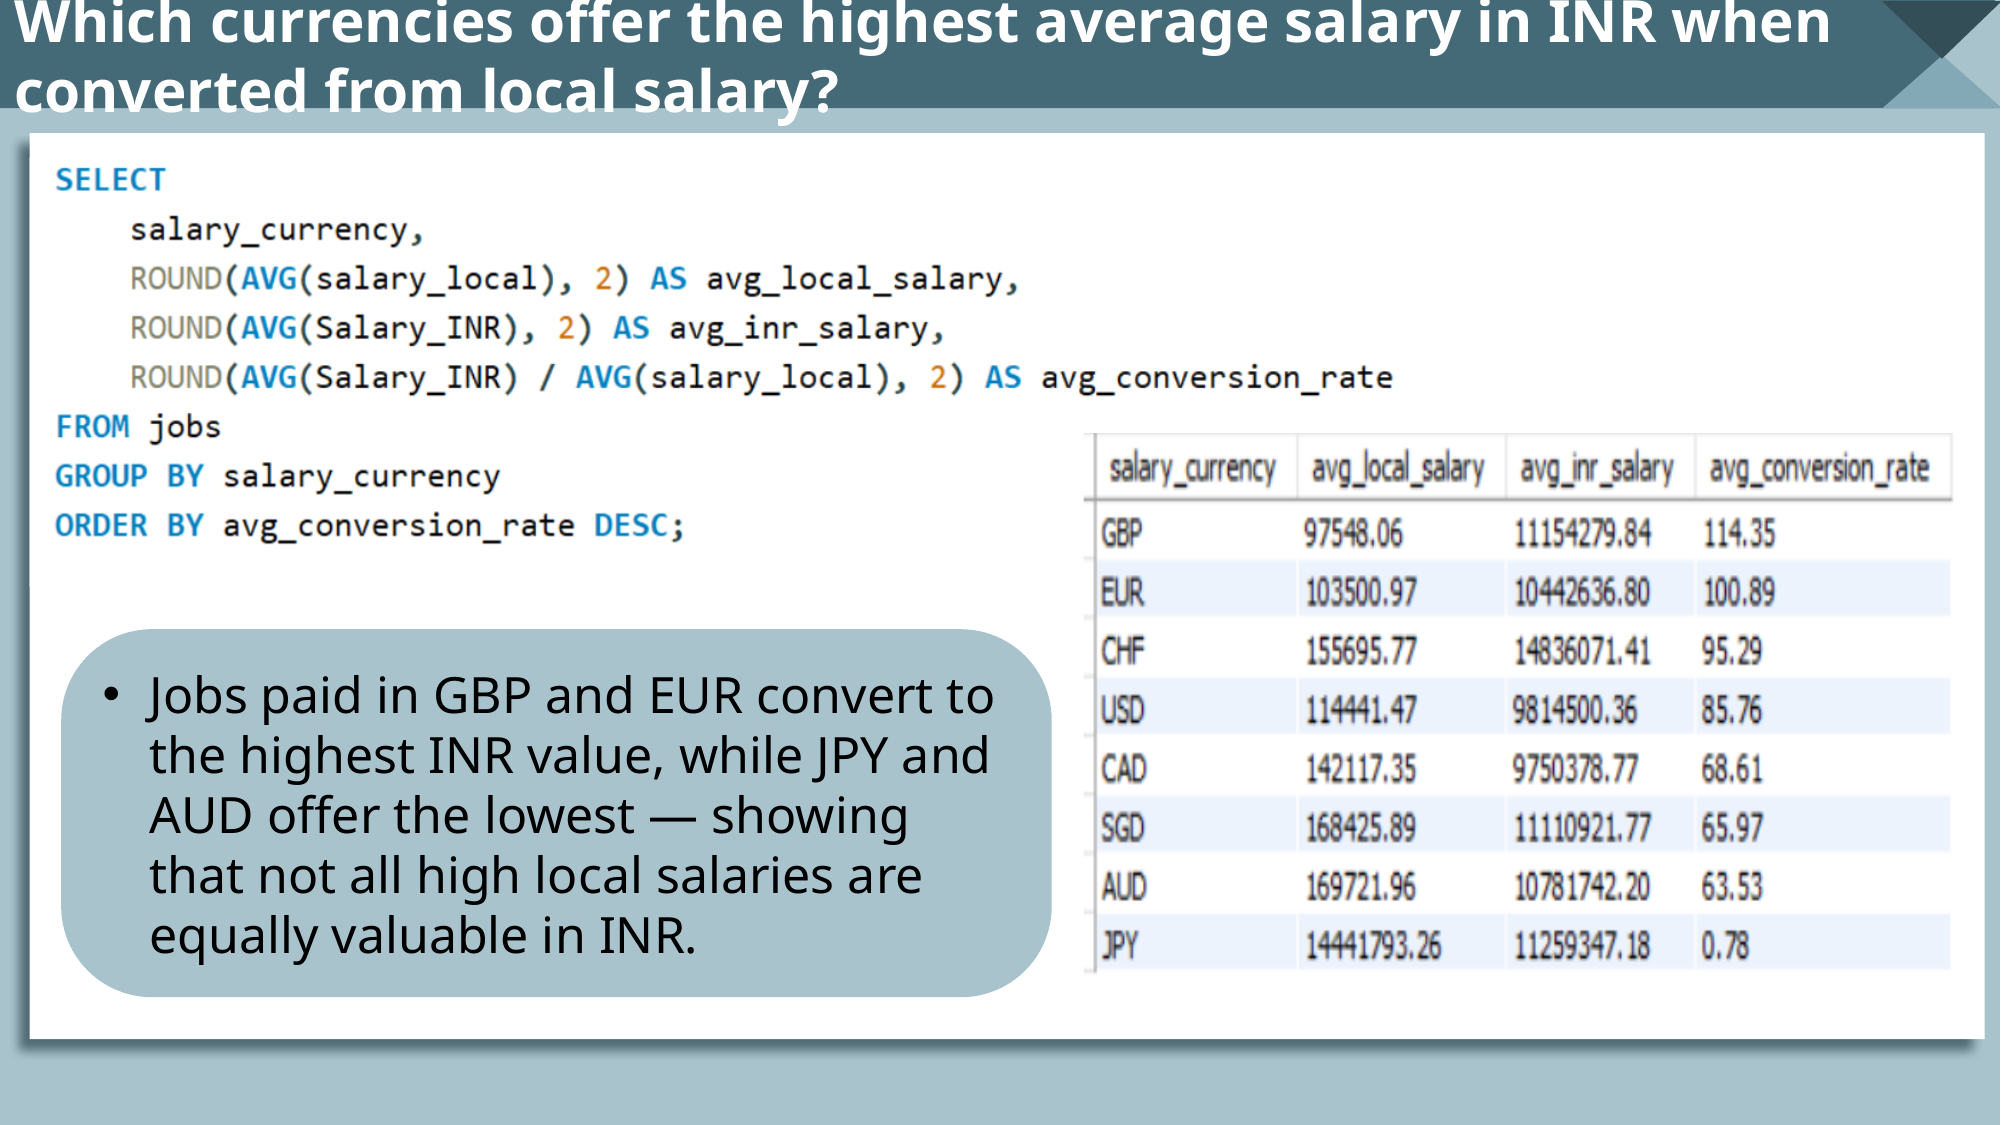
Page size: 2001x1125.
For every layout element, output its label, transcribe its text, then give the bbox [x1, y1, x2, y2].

text_box Which currencies offer the highest average salary in INR when converted from local salary? [0, 0, 1881, 109]
text_box Jobs paid in GBP and EUR convert to the highest INR value, while JPY and AUD offer the lowest — showing that not all high local salaries are equally valuable in INR. [61, 629, 1052, 998]
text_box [1881, 0, 2000, 116]
picture [29, 158, 1955, 986]
text_box [28, 132, 1986, 1040]
